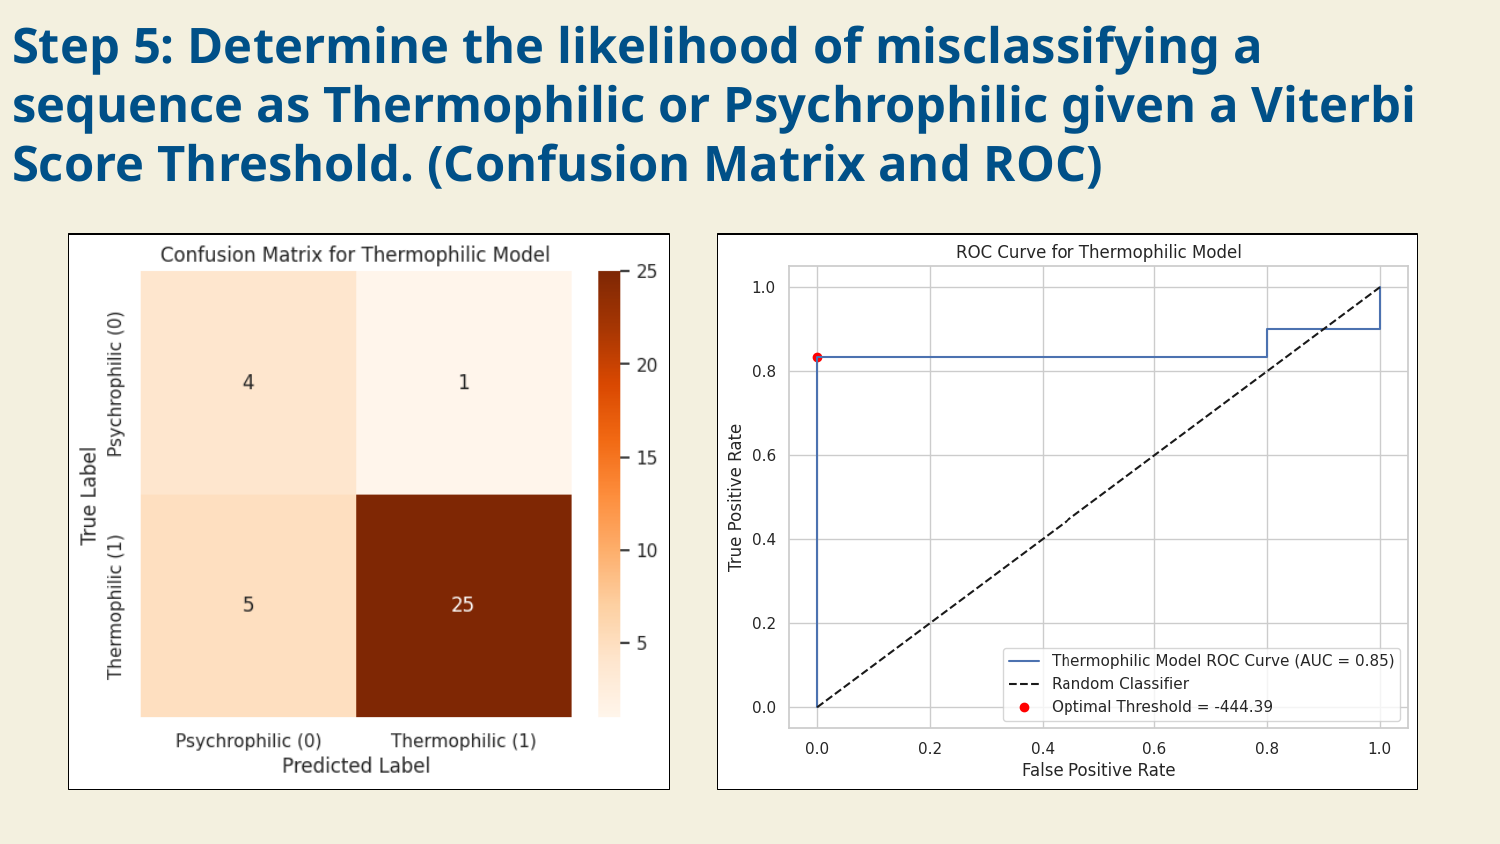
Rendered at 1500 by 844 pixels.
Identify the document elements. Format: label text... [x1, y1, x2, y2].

picture [718, 234, 1417, 789]
text_box Step 5: Determine the likelihood of misclassifying a sequence as Thermophilic or Psychrophilic given a Viterbi Score Threshold. (Confusion Matrix and ROC) [0, 0, 1497, 191]
picture [69, 234, 670, 789]
